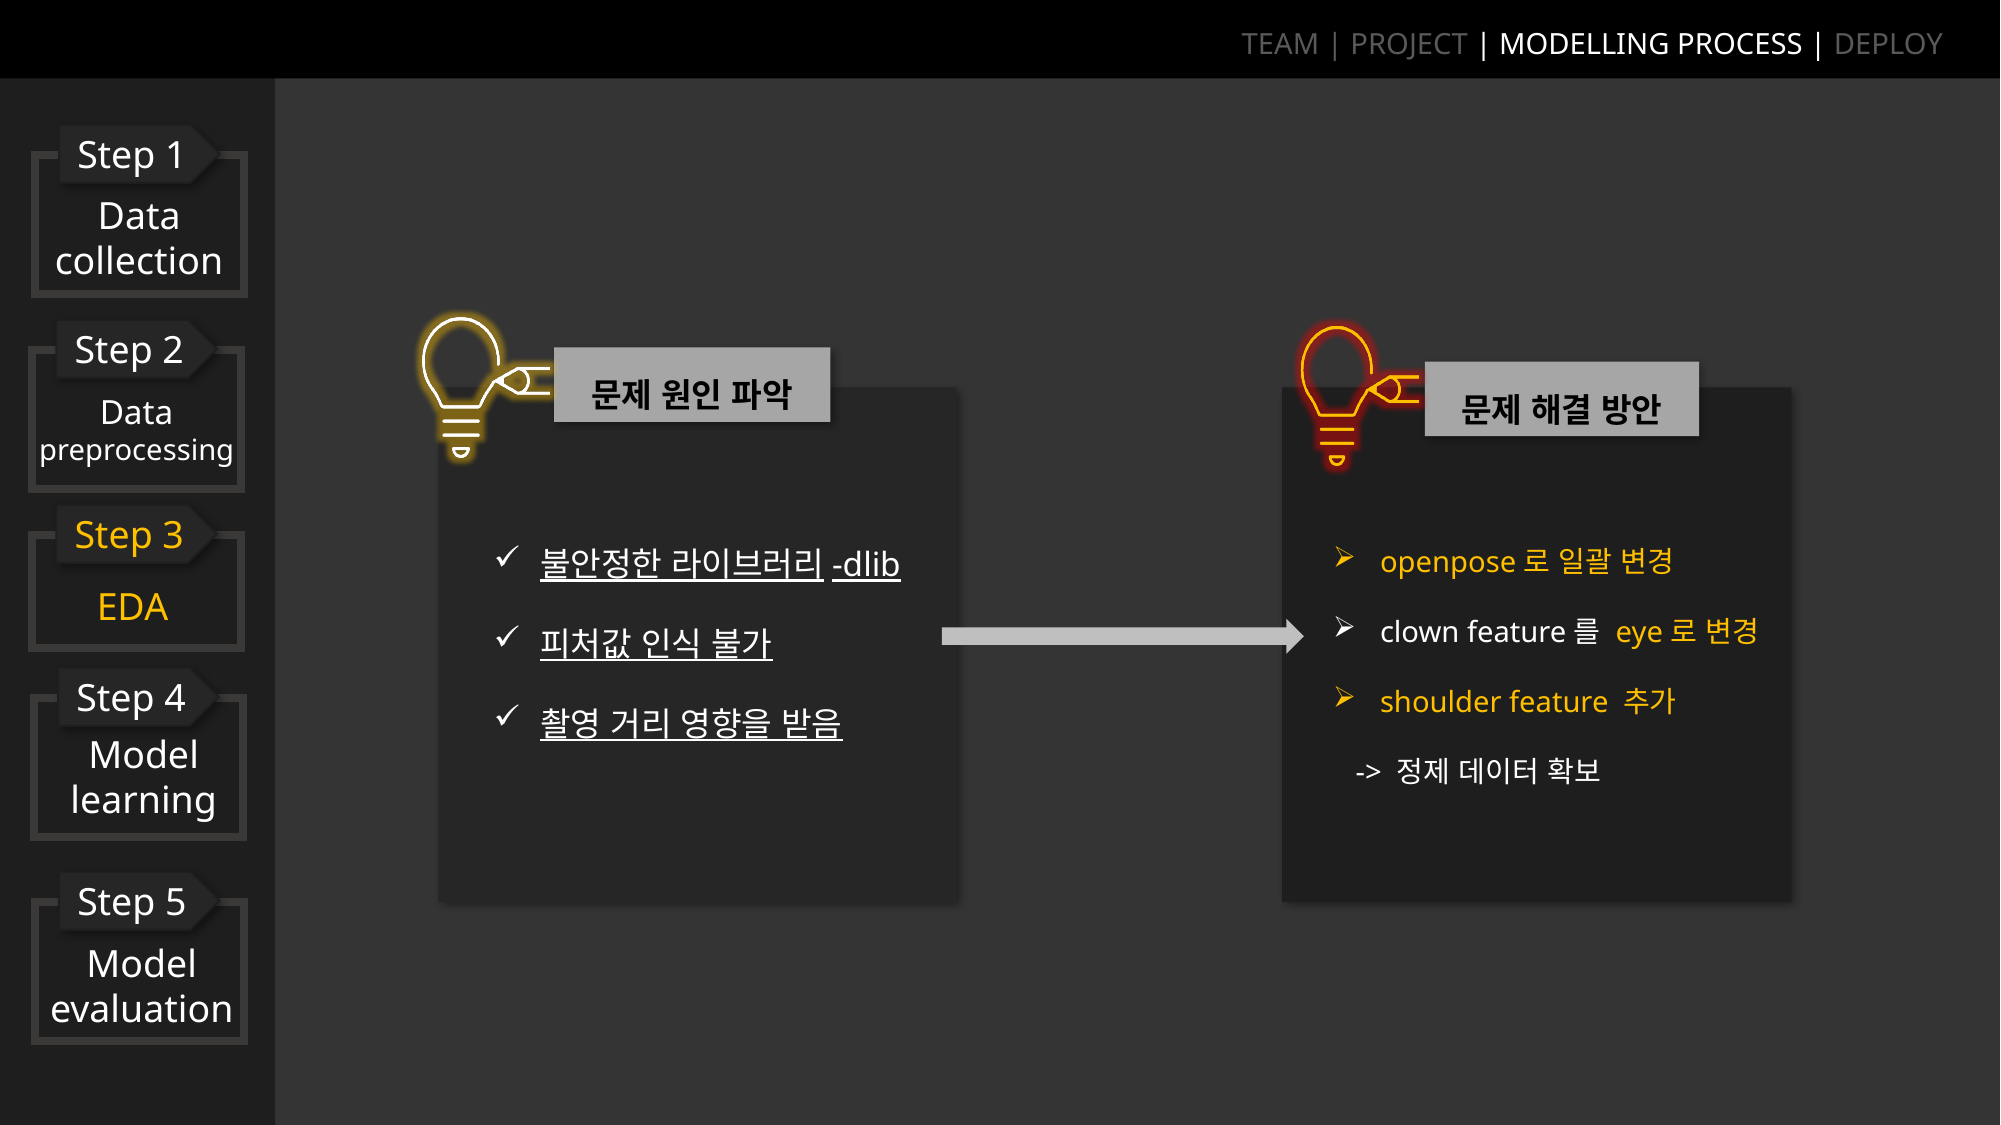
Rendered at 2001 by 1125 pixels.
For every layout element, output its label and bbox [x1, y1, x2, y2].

text_box [0, 175, 276, 1125]
text_box [406, 303, 989, 903]
text_box [24, 871, 260, 1041]
text_box [24, 175, 255, 295]
text_box [14, 319, 260, 490]
text_box [989, 626, 1281, 646]
text_box [33, 667, 243, 838]
text_box [1281, 312, 1806, 903]
text_box [0, 0, 2000, 175]
text_box [32, 504, 242, 649]
